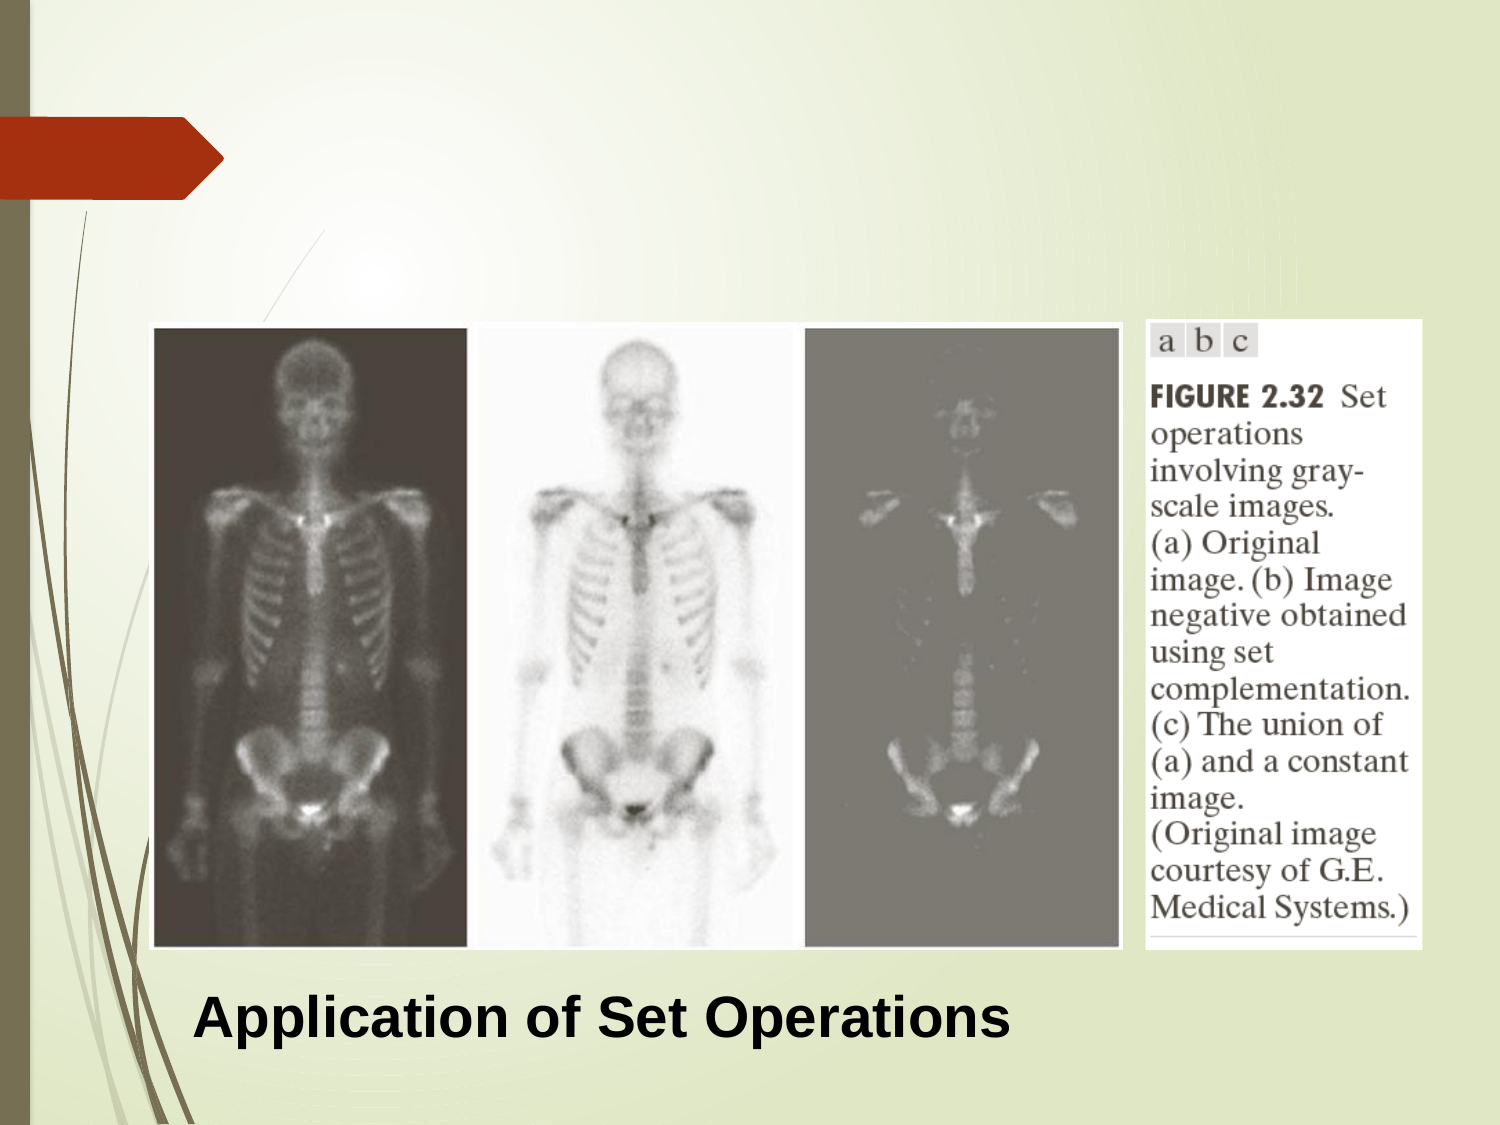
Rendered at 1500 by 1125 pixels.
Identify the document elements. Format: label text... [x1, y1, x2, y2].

picture [148, 322, 1123, 950]
picture [1145, 319, 1423, 950]
text_box Application of Set Operations [31, 971, 1174, 1057]
